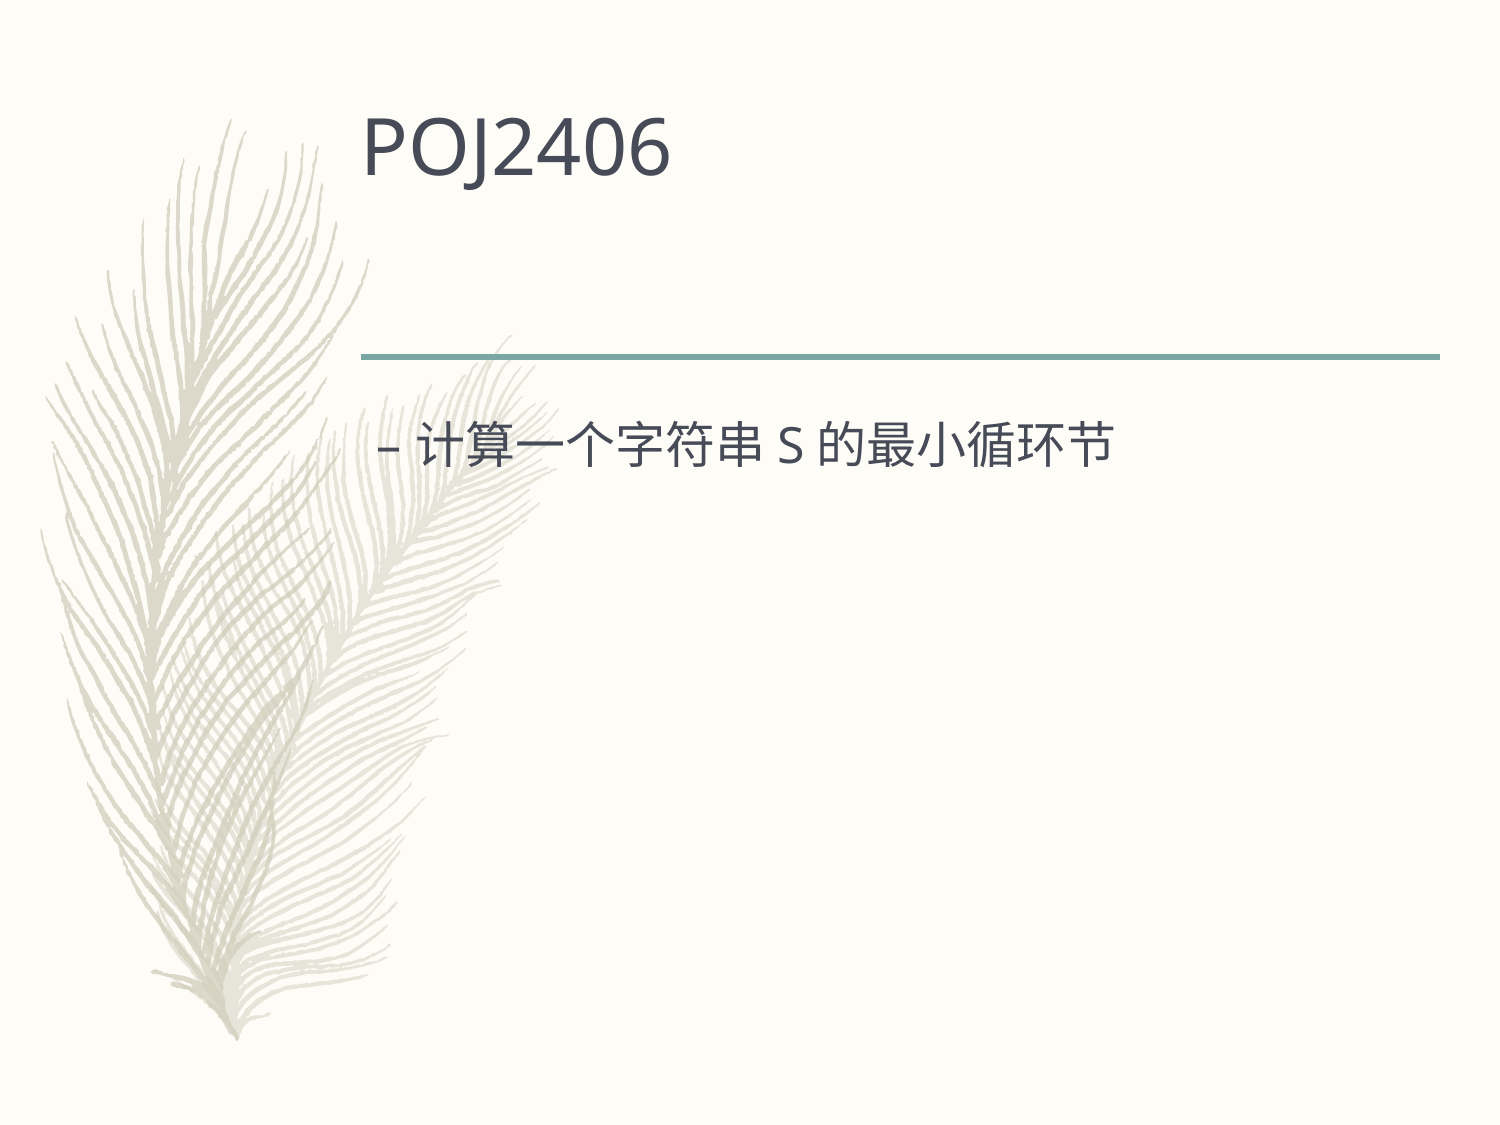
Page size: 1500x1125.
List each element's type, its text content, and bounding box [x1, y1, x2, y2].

list 计算一个字符串S的最小循环节 [360, 399, 1440, 999]
title POJ2406 [345, 93, 1440, 350]
